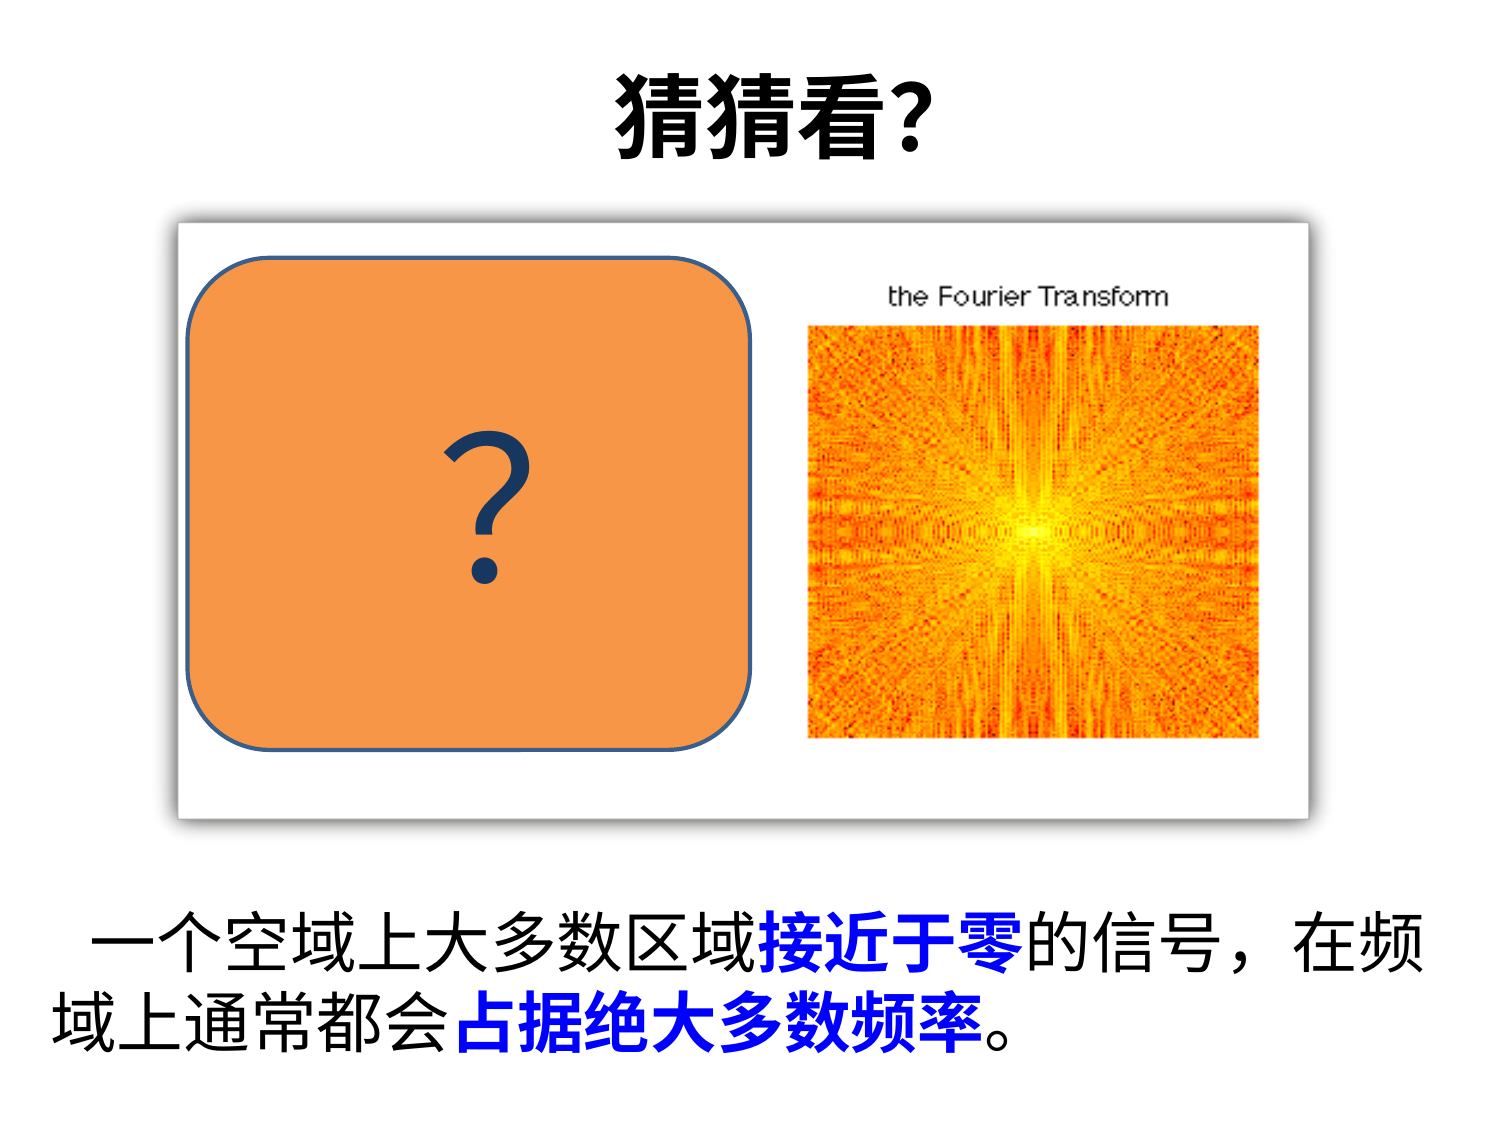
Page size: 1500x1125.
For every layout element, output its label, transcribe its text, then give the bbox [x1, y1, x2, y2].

text_box 一个空域上大多数区域接近于零的信号，在频域上通常都会占据绝大多数频率。 [35, 893, 1454, 1068]
title 猜猜看？ [159, 20, 1435, 209]
picture [152, 198, 1337, 844]
